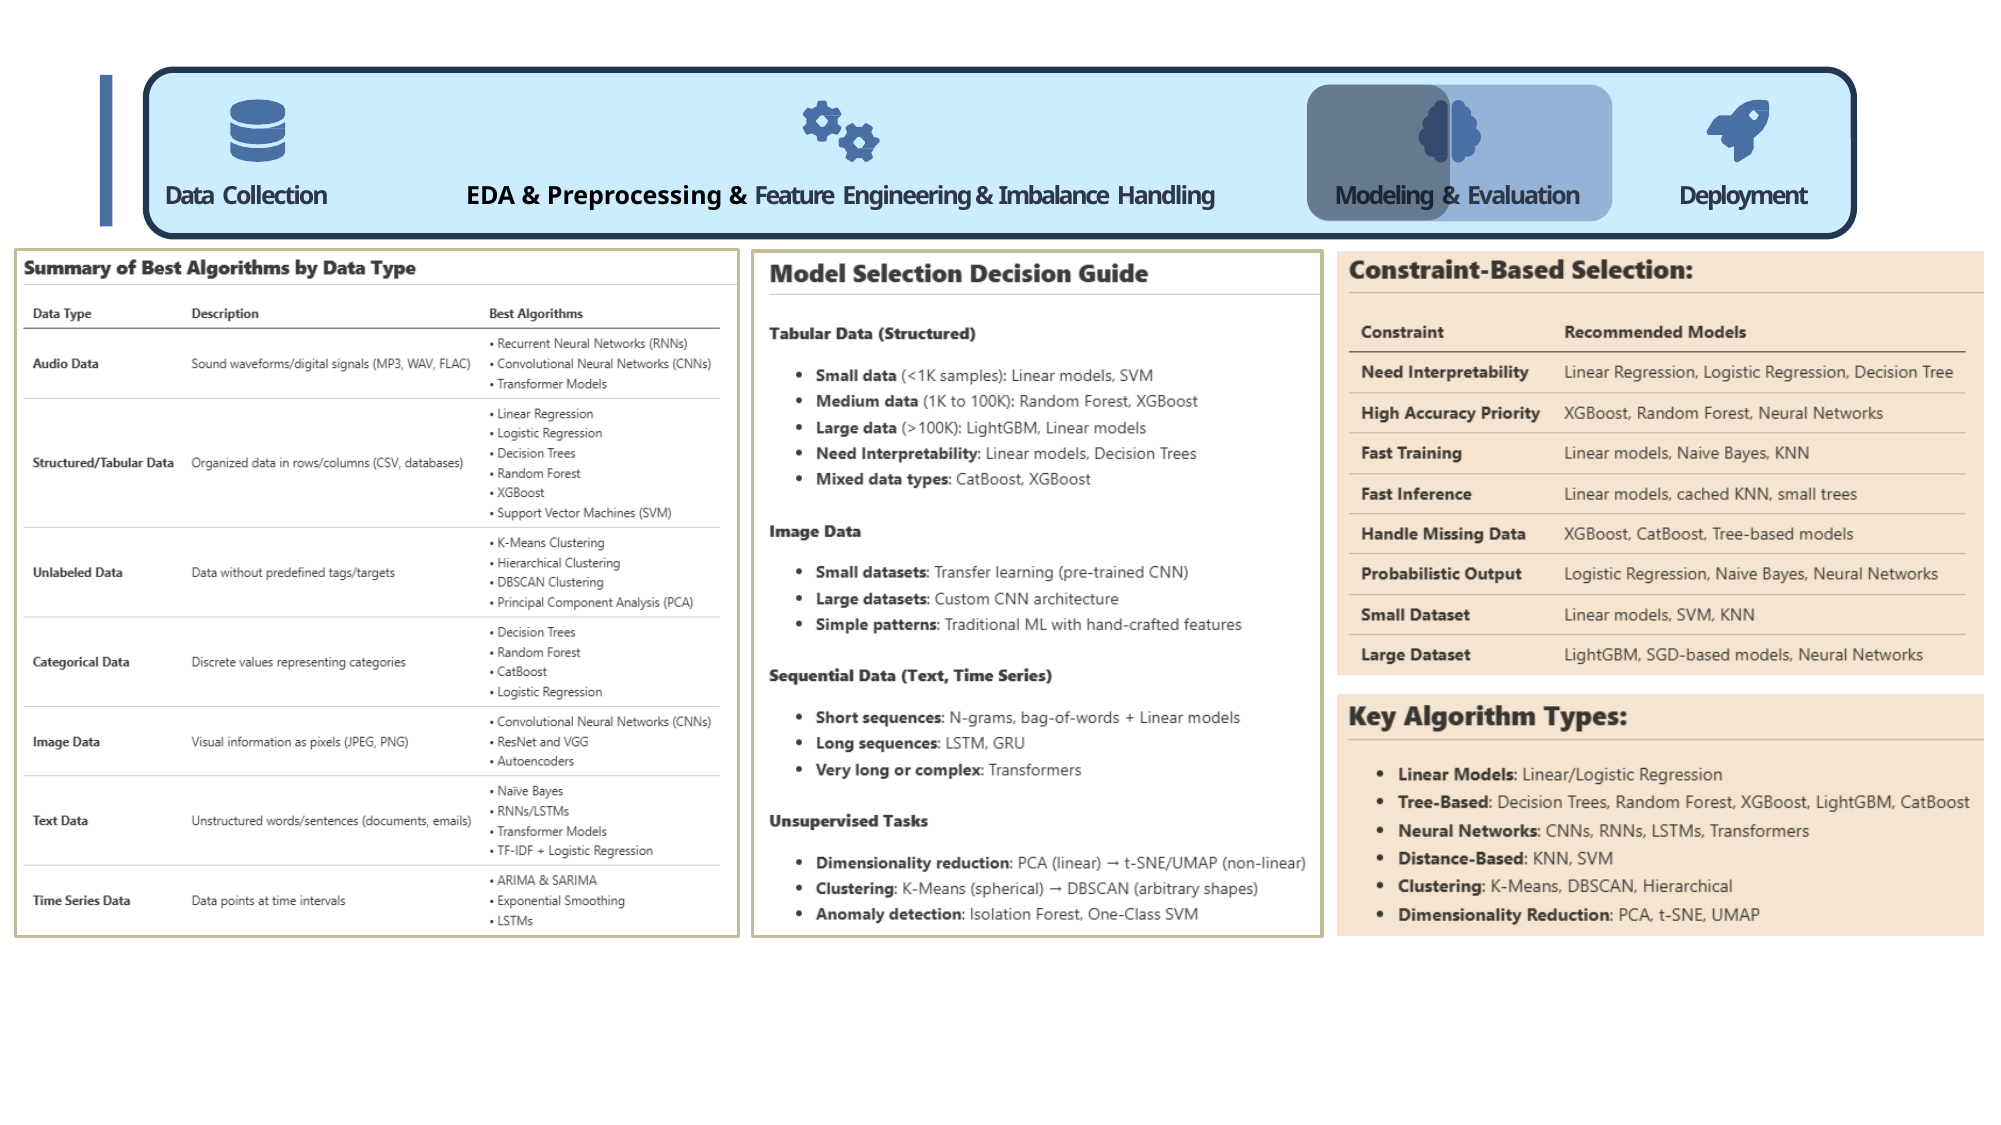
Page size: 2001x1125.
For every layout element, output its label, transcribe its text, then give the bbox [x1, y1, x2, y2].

text_box [1317, 82, 1615, 224]
text_box Modeling & Evaluation [1450, 177, 1592, 210]
text_box [1304, 82, 1453, 223]
text_box [802, 100, 842, 142]
text_box [230, 122, 286, 145]
text_box [1452, 100, 1481, 163]
text_box [230, 141, 286, 162]
text_box Deployment [1676, 177, 1838, 210]
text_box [16, 250, 738, 936]
text_box Data Collection [162, 177, 350, 210]
text_box [838, 123, 880, 162]
picture [753, 252, 1321, 936]
text_box [143, 67, 1857, 239]
picture [1337, 251, 1984, 676]
text_box [230, 99, 286, 125]
text_box EDA & Preprocessing & Feature Engineering & Imbalance Handling [435, 177, 1247, 210]
picture [1337, 694, 1984, 936]
text_box [1706, 99, 1770, 163]
